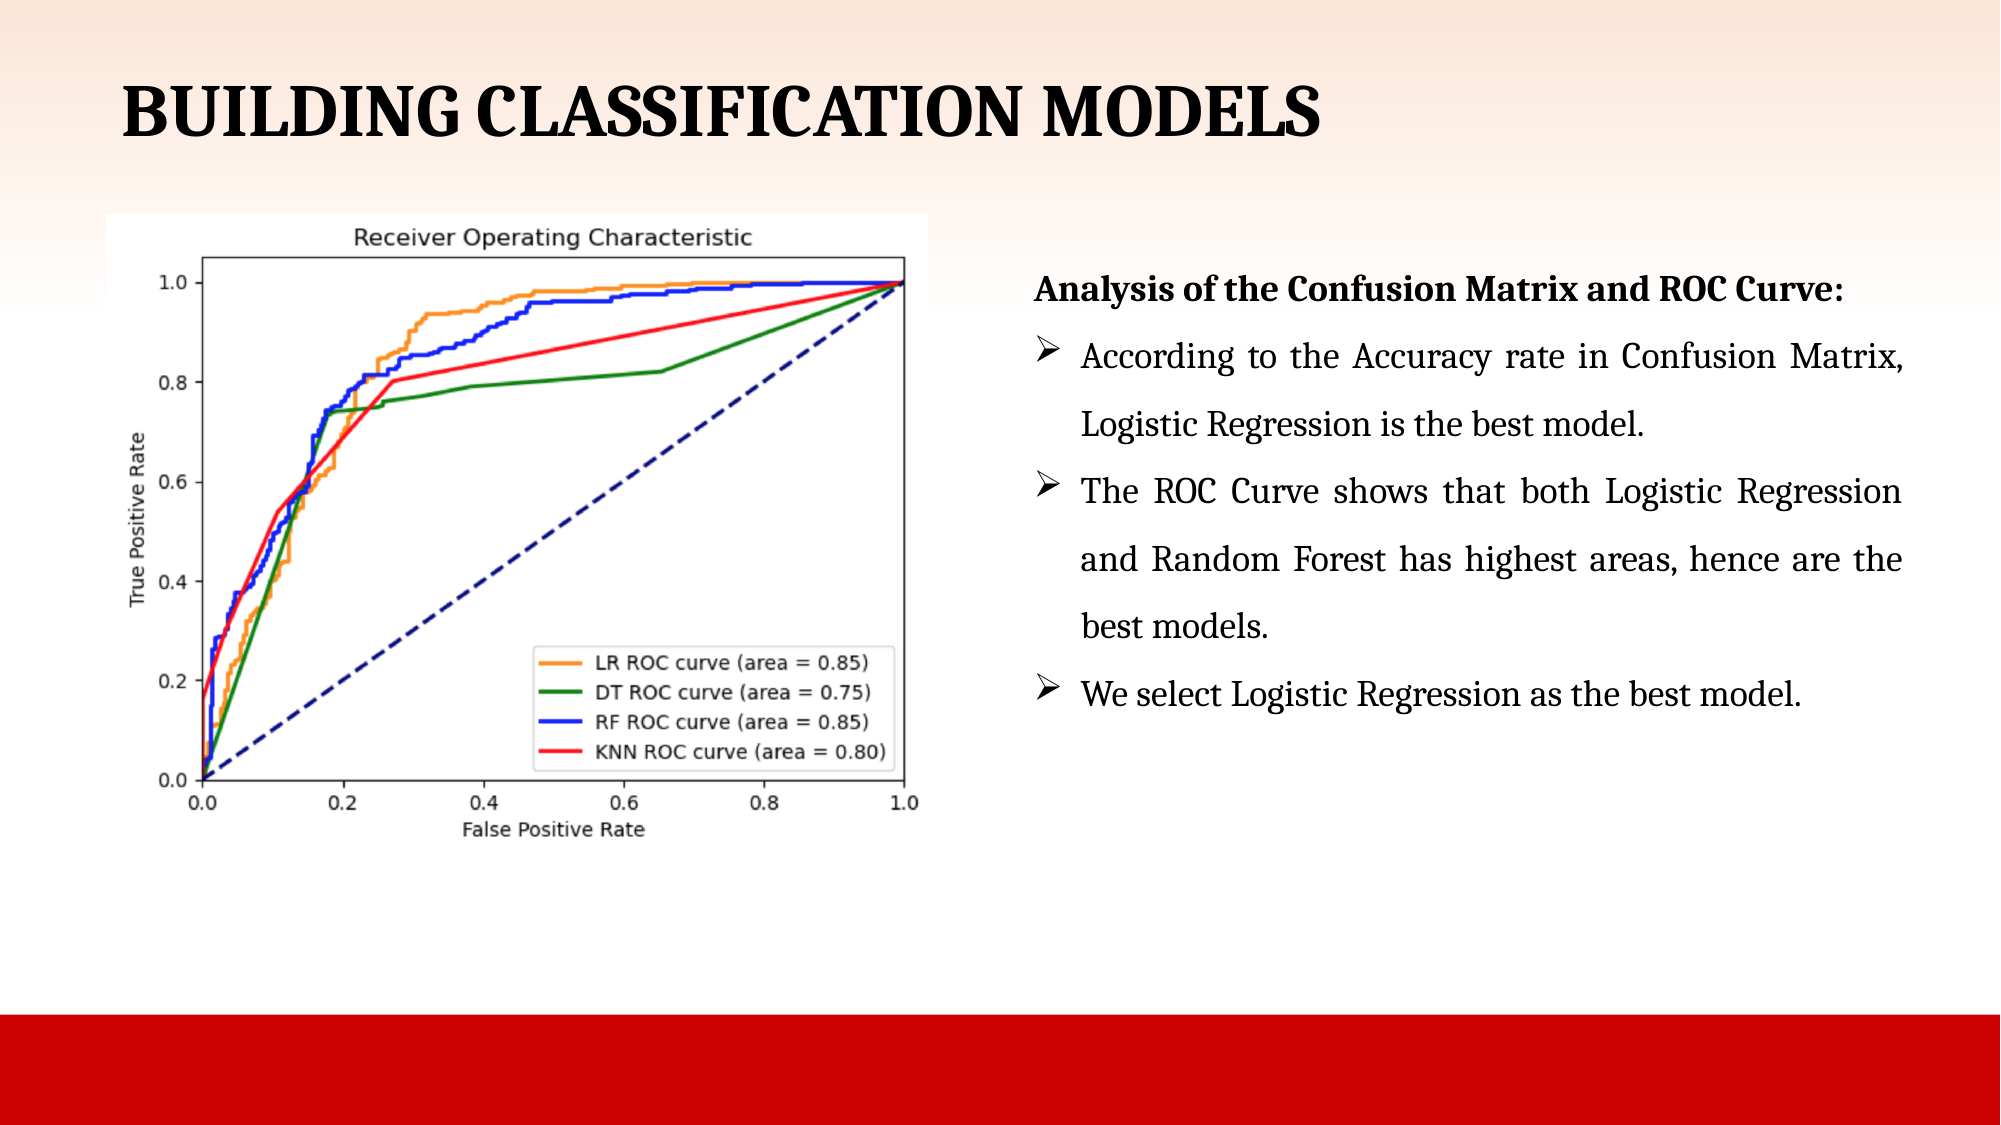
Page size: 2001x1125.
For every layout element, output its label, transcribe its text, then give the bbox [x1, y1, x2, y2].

text_box [0, 1014, 2000, 1125]
text_box Analysis of the Confusion Matrix and ROC Curve: According to the Accuracy rate in Confusion Matrix, Logistic Regression is the best model. The ROC Curve shows that both Logistic Regression and Random Forest has highest areas, hence are the best models. We select Logistic Regression as the best model. [999, 233, 1919, 722]
text_box BUILDING CLASSIFICATION MODELS [106, 39, 1568, 161]
picture [106, 213, 929, 850]
